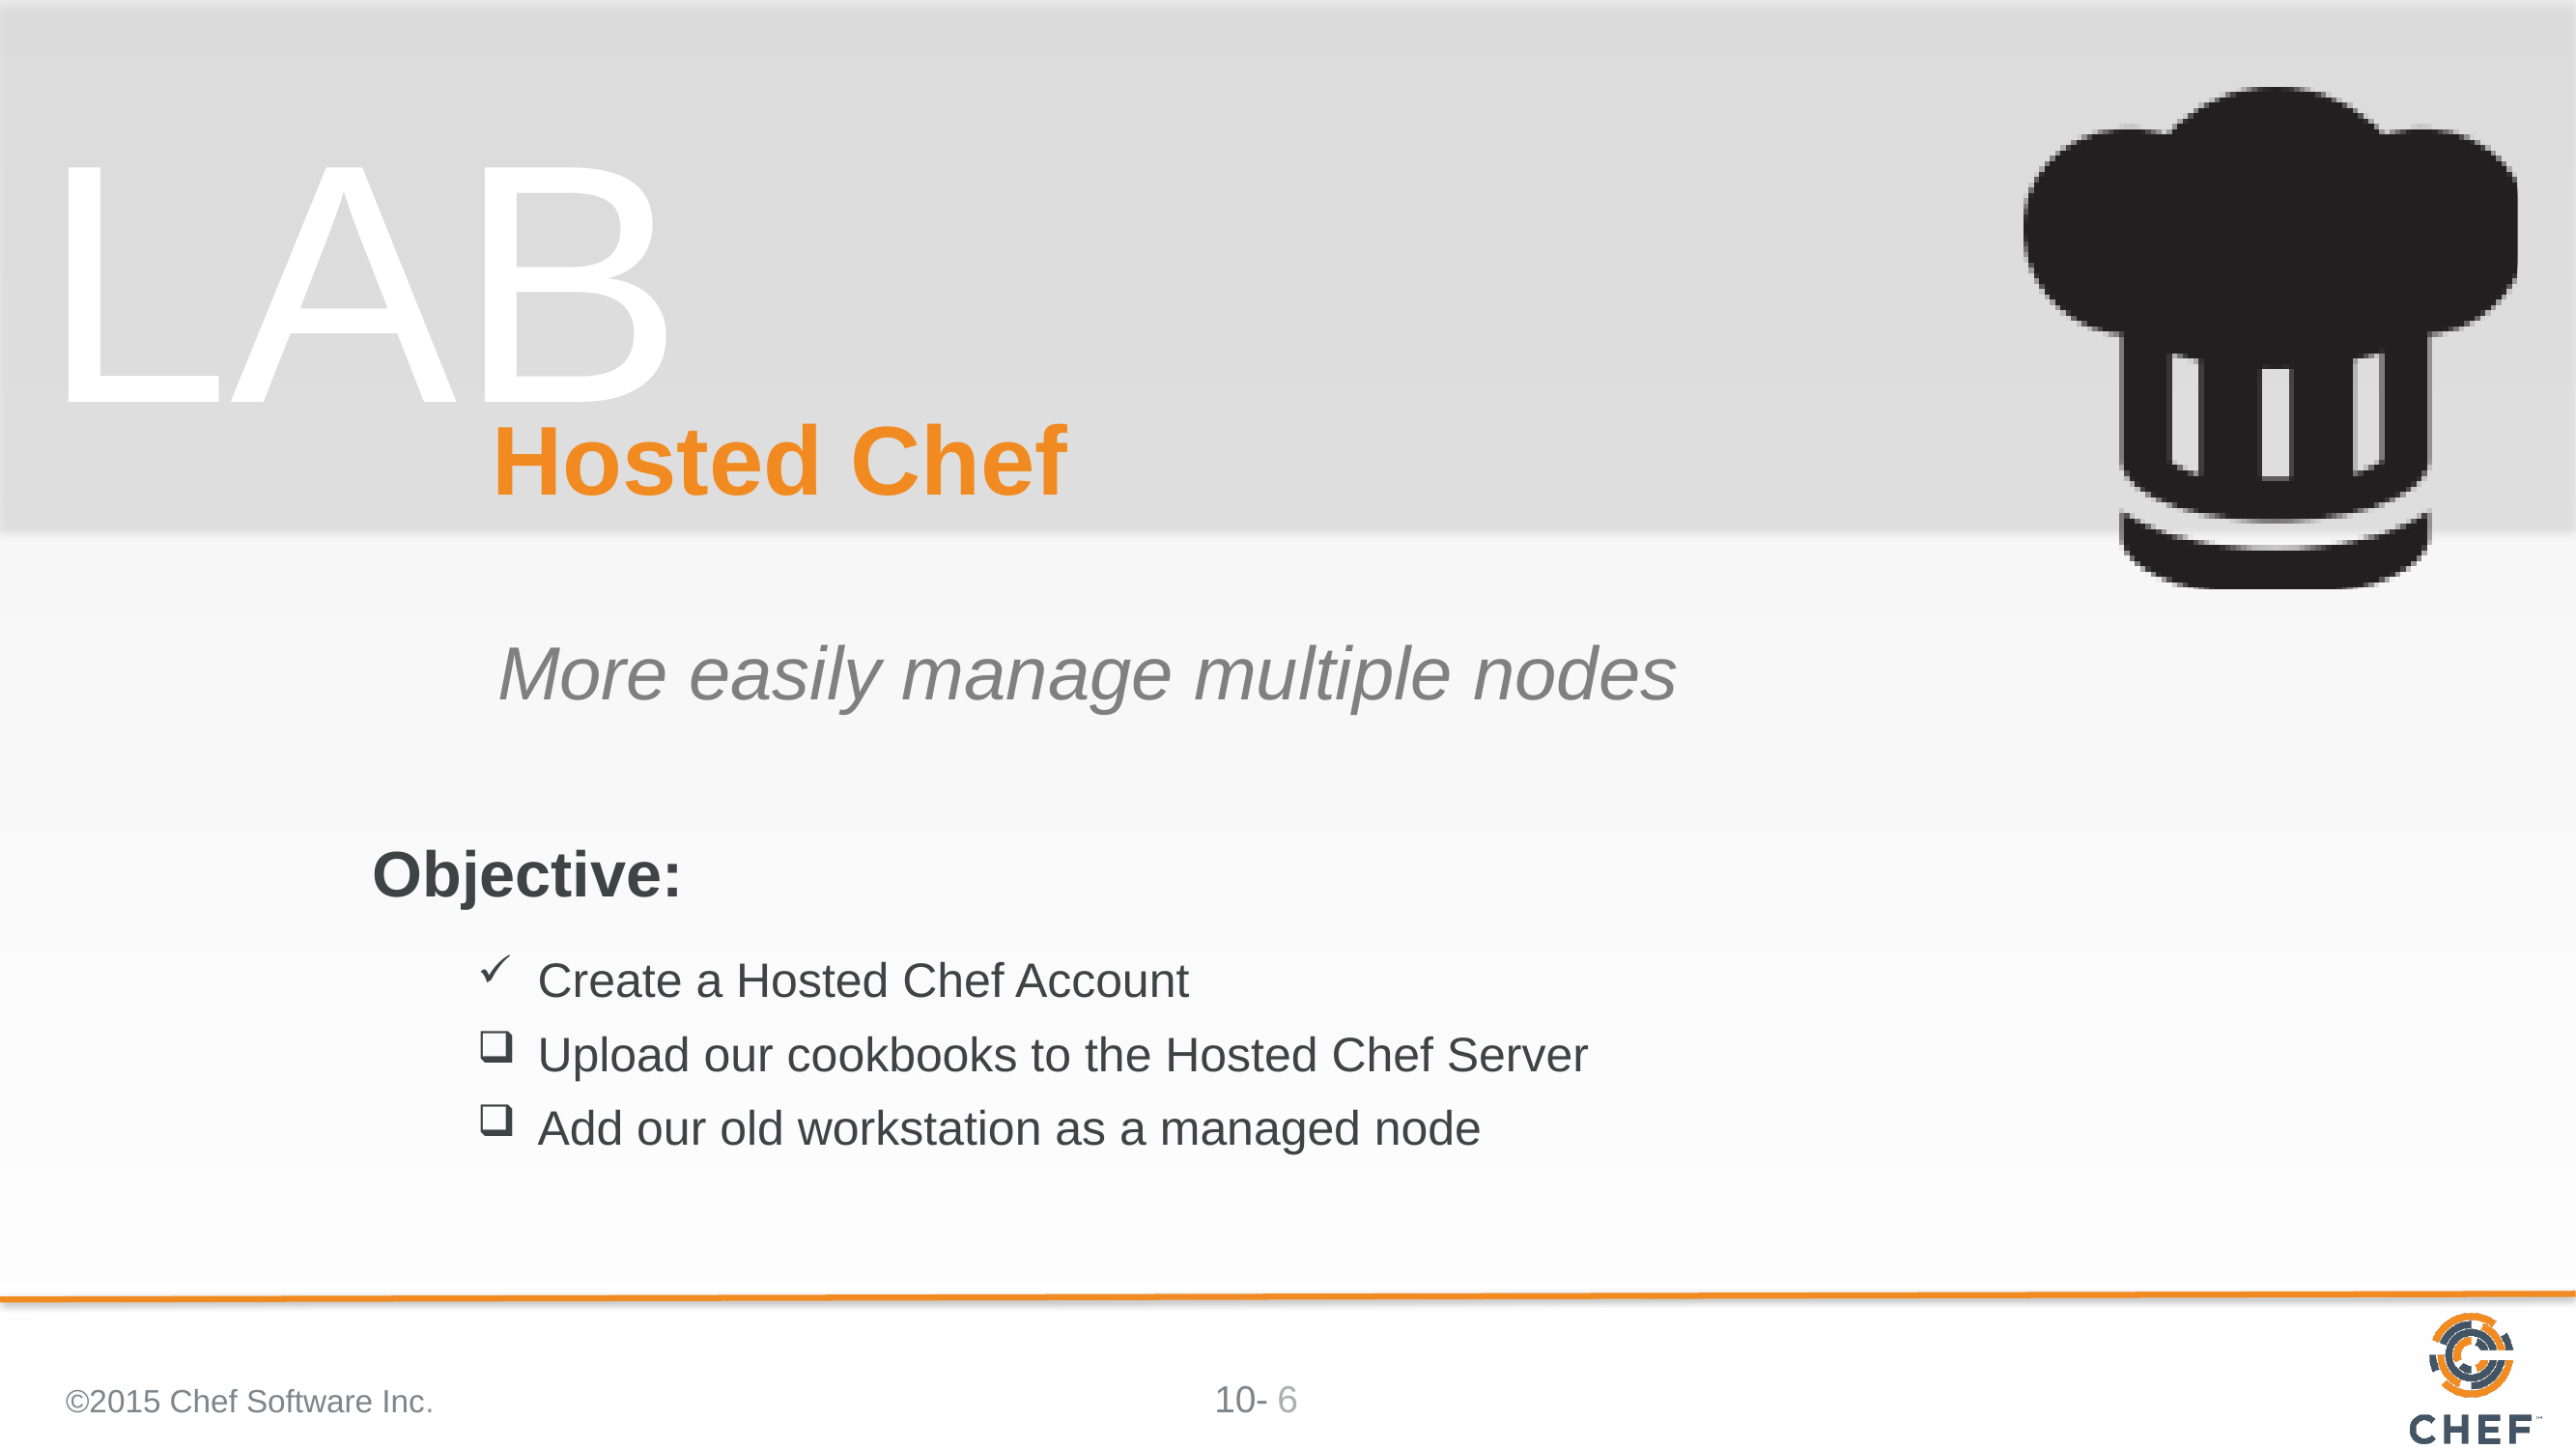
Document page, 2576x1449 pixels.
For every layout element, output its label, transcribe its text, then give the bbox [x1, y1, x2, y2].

title Hosted Chef [477, 395, 2217, 531]
list More easily manage multiple nodes [478, 549, 2272, 791]
footer ©2015 Chef Software Inc. [51, 1359, 952, 1440]
slide_number 6 [998, 1359, 1578, 1437]
picture [2399, 1297, 2550, 1449]
list Create a Hosted Chef Account Upload our cookbooks to the Hosted Chef Server Add our old workstation as a managed node [477, 949, 2271, 1243]
